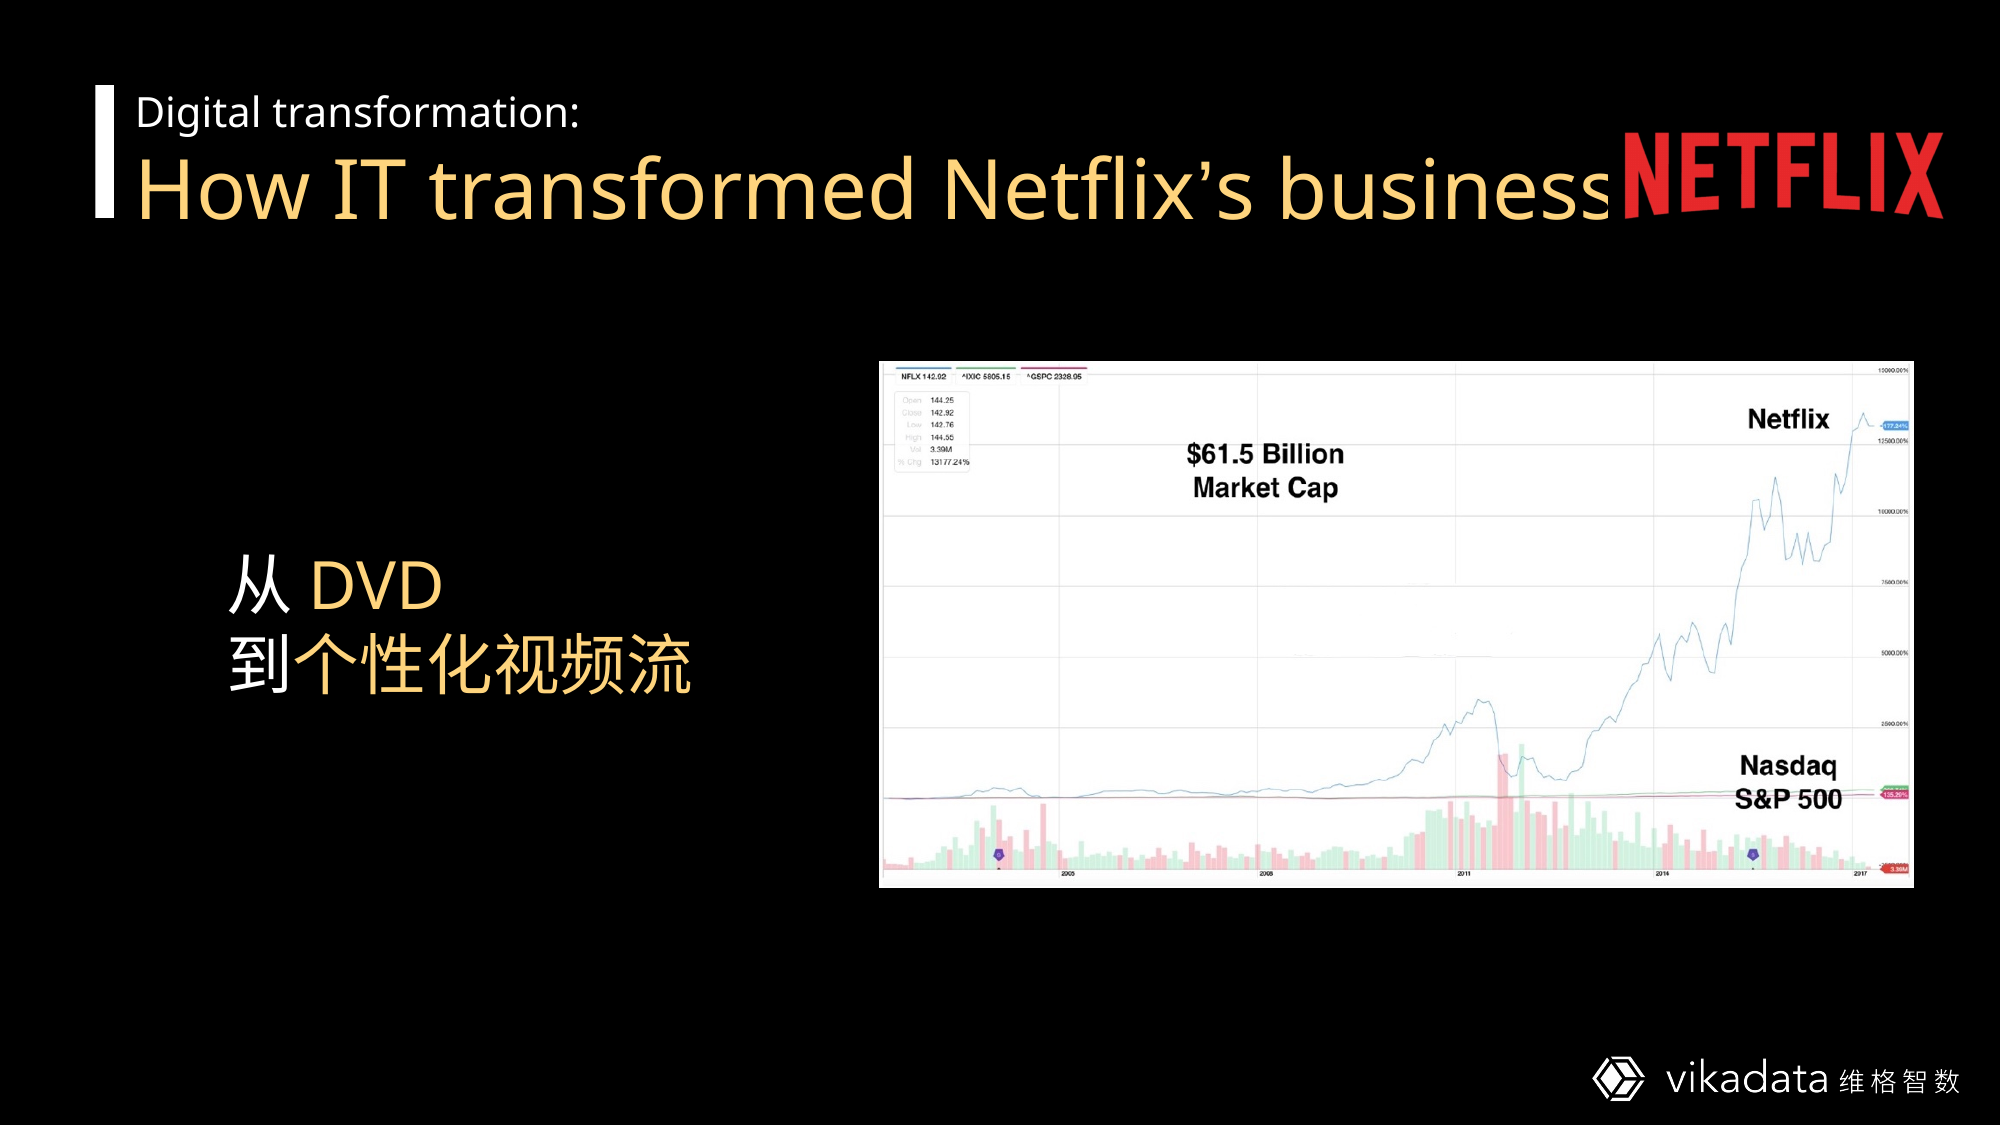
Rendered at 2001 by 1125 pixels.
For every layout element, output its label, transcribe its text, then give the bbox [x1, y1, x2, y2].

picture [879, 361, 1914, 888]
picture [1566, 1022, 2001, 1125]
text_box 从DVD 到个性化视频流 [211, 535, 879, 711]
text_box Digital transformation: How IT transformed Netflix’s business [120, 78, 1948, 244]
picture [1608, 129, 1948, 221]
